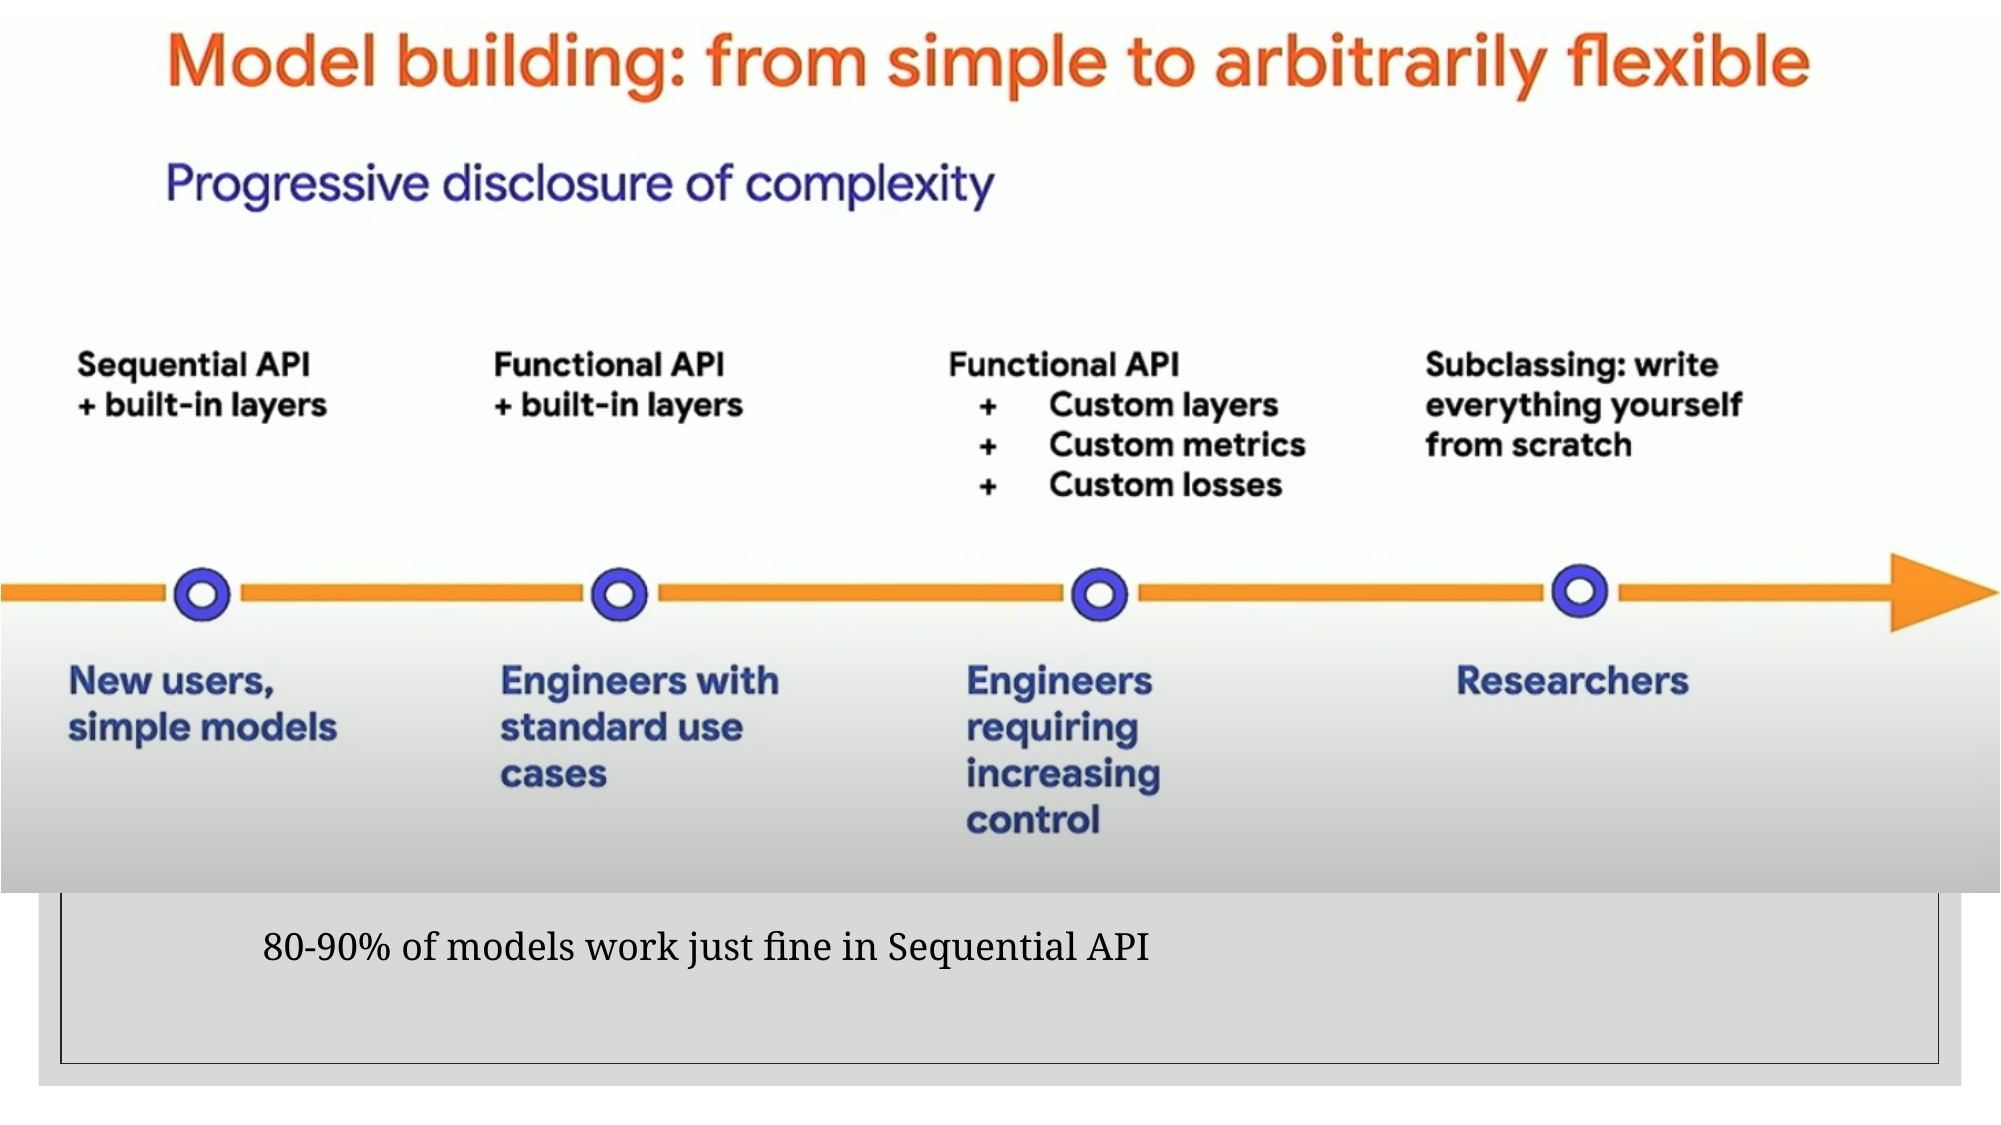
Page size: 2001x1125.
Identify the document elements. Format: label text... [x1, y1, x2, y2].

text_box 80-90% of models work just fine in Sequential API [247, 915, 1256, 976]
picture [1, 19, 2000, 893]
